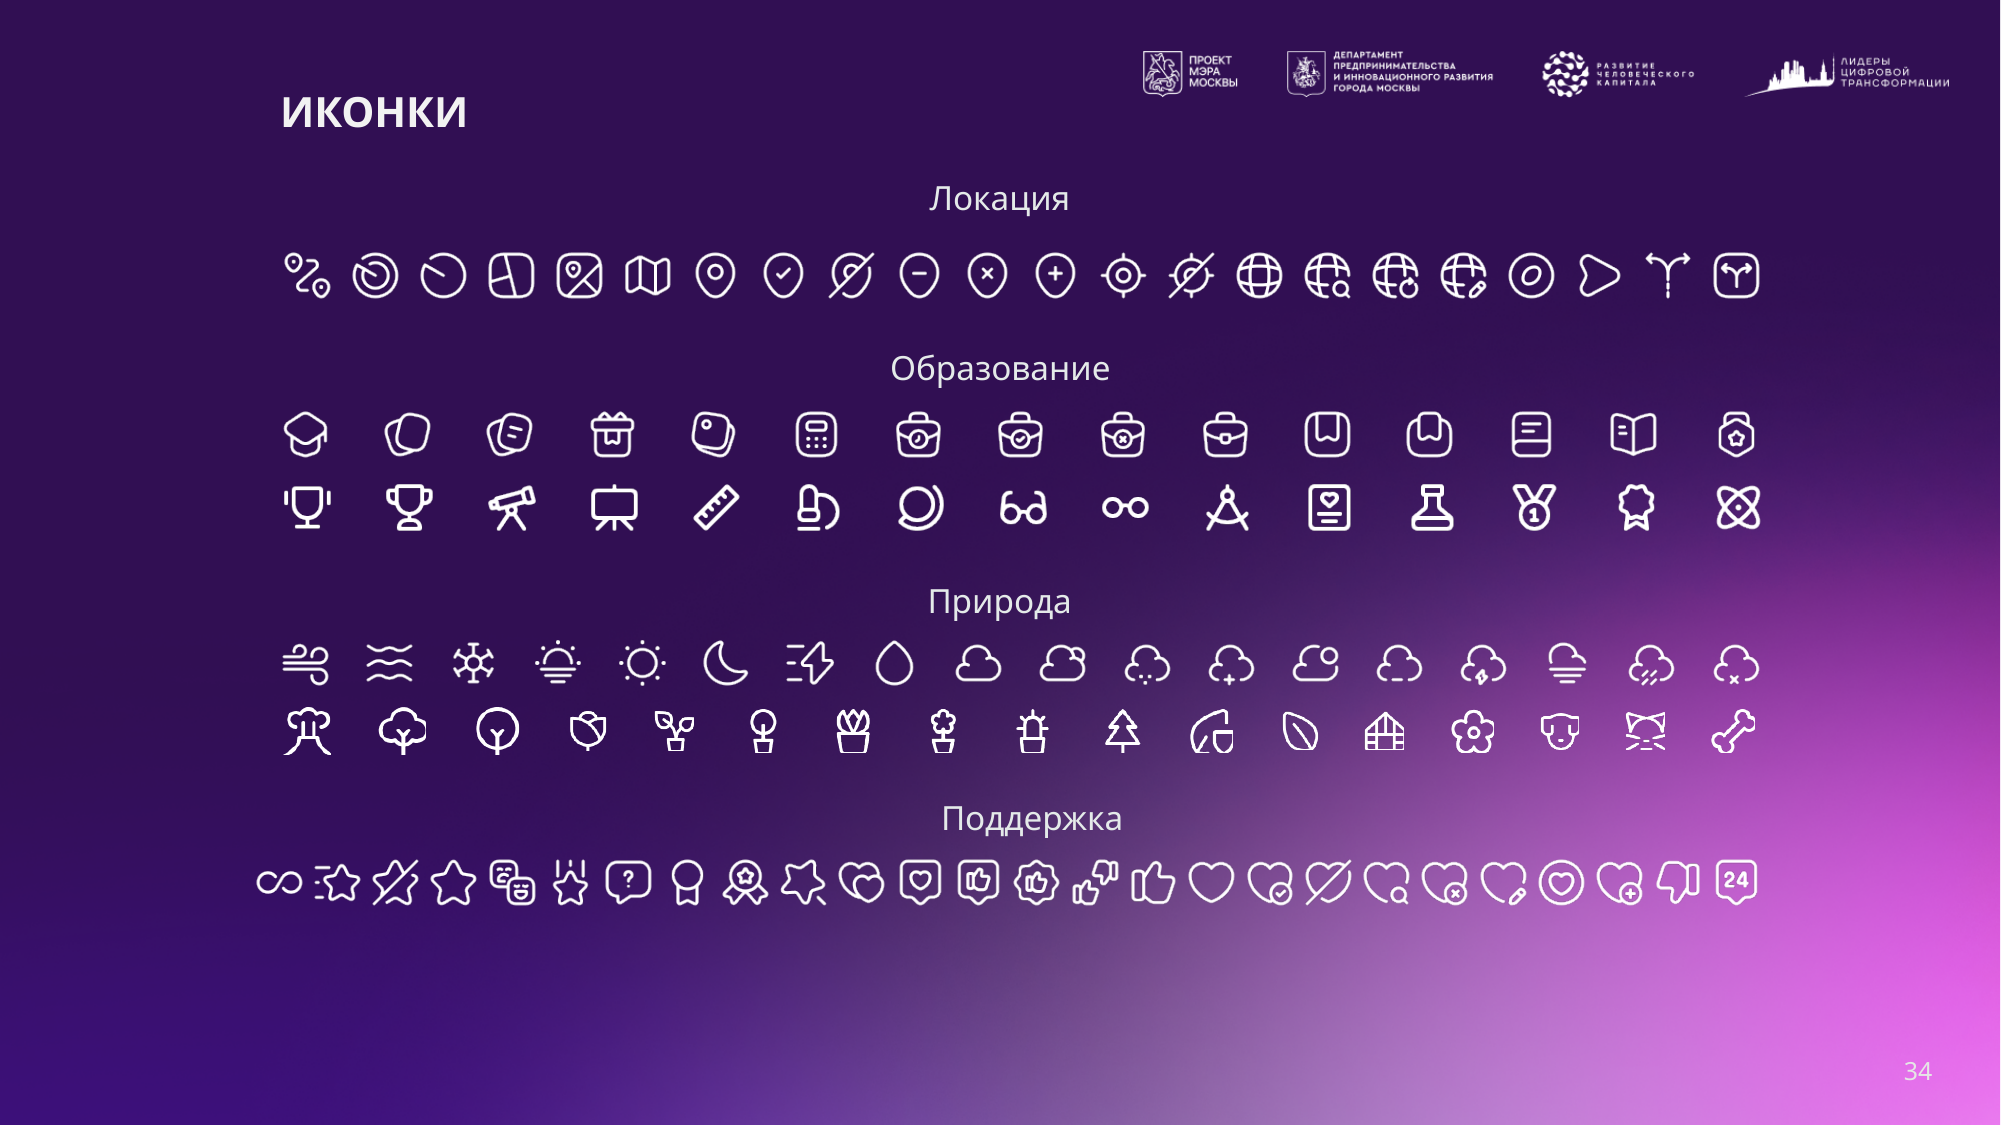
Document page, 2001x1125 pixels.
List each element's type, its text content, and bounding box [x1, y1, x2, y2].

text_box ИКОНКИ [265, 82, 1259, 145]
text_box Локация [678, 170, 1322, 225]
text_box Образование [678, 339, 1322, 395]
text_box Природа [678, 572, 1322, 628]
picture [0, 0, 2001, 1125]
text_box Поддержка [798, 789, 1266, 845]
slide_number 34 [1872, 1042, 1964, 1103]
